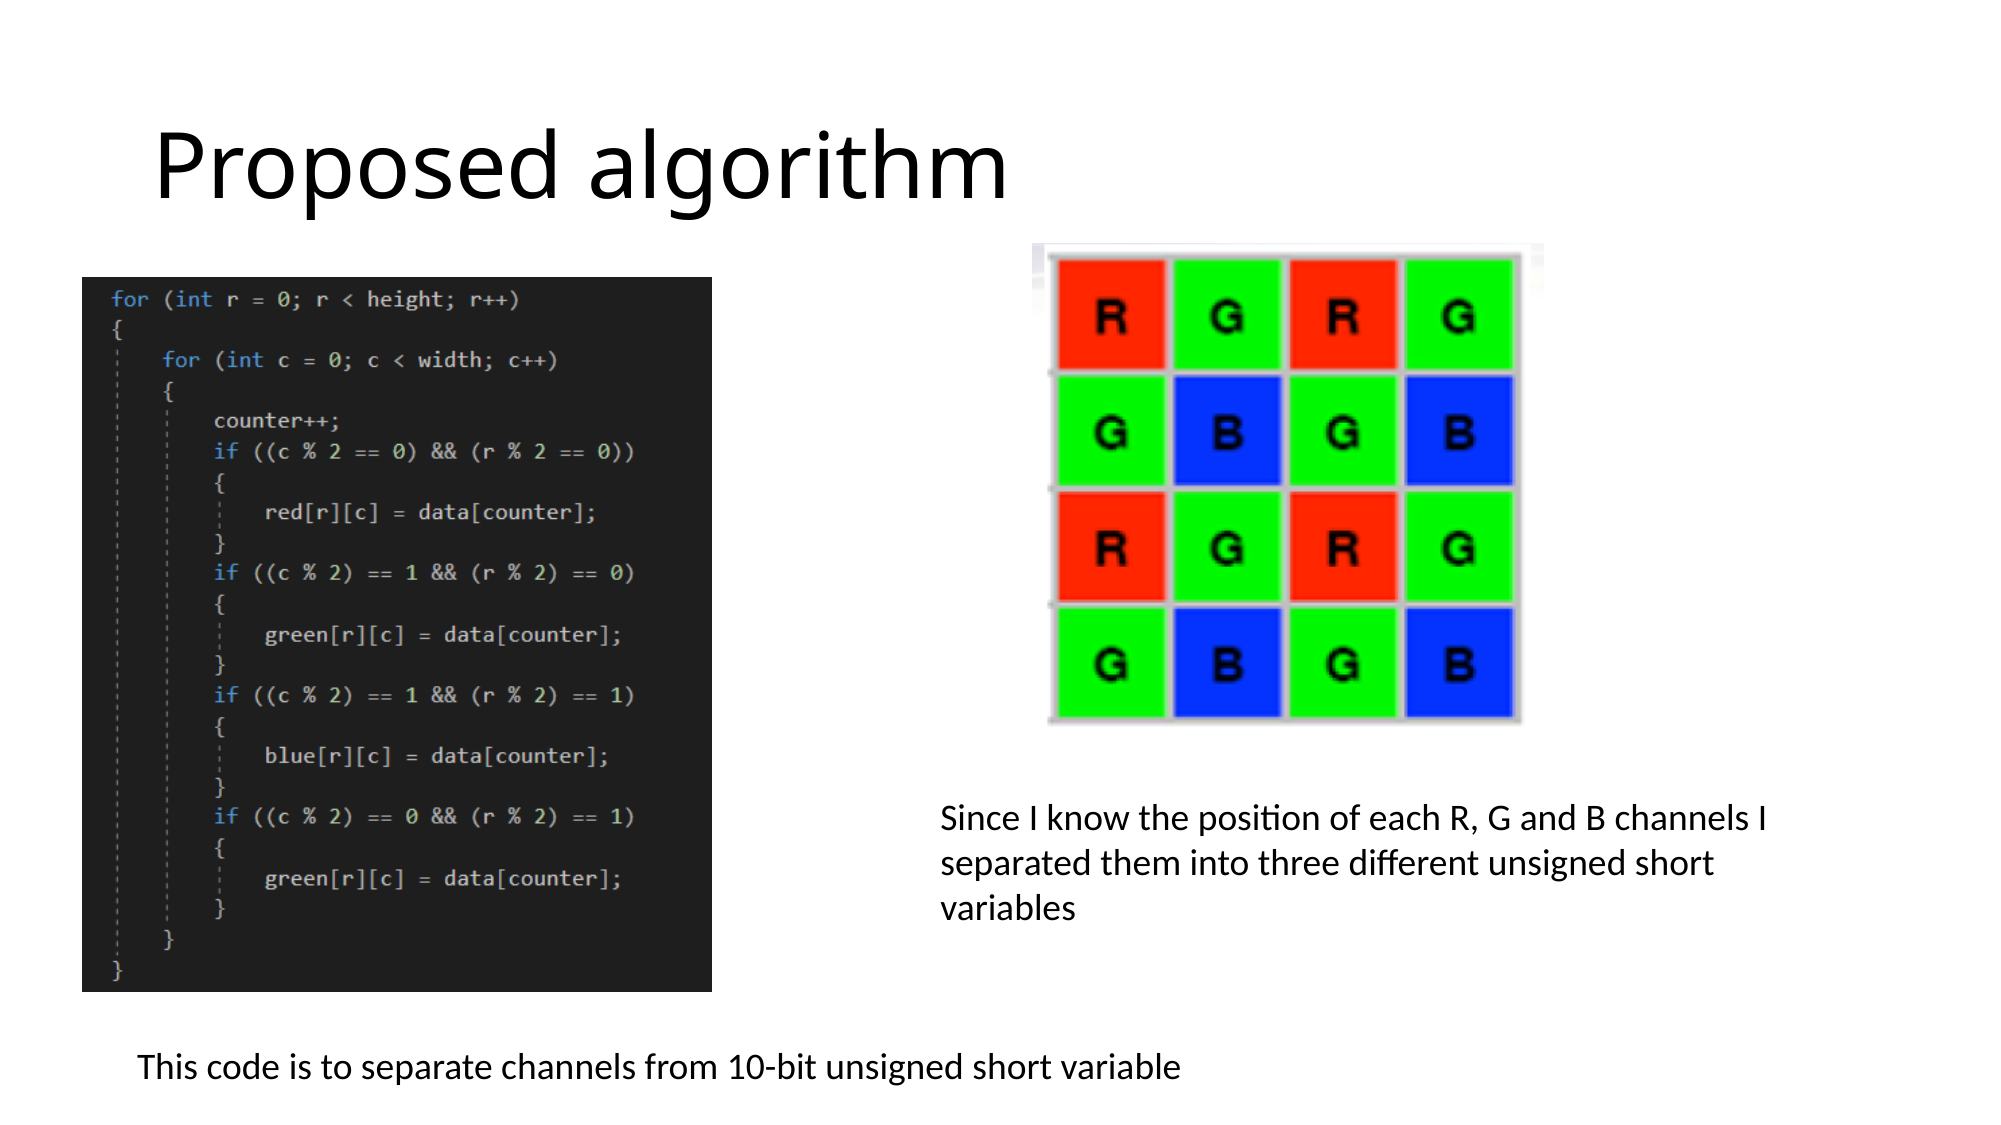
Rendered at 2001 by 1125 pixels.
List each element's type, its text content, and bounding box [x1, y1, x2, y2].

text_box This code is to separate channels from 10-bit unsigned short variable [122, 1034, 1198, 1095]
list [82, 277, 712, 992]
picture [1032, 243, 1544, 736]
text_box Since I know the position of each R, G and B channels I separated them into three different unsigned short variables [925, 785, 1789, 936]
title Proposed algorithm [137, 59, 1863, 278]
